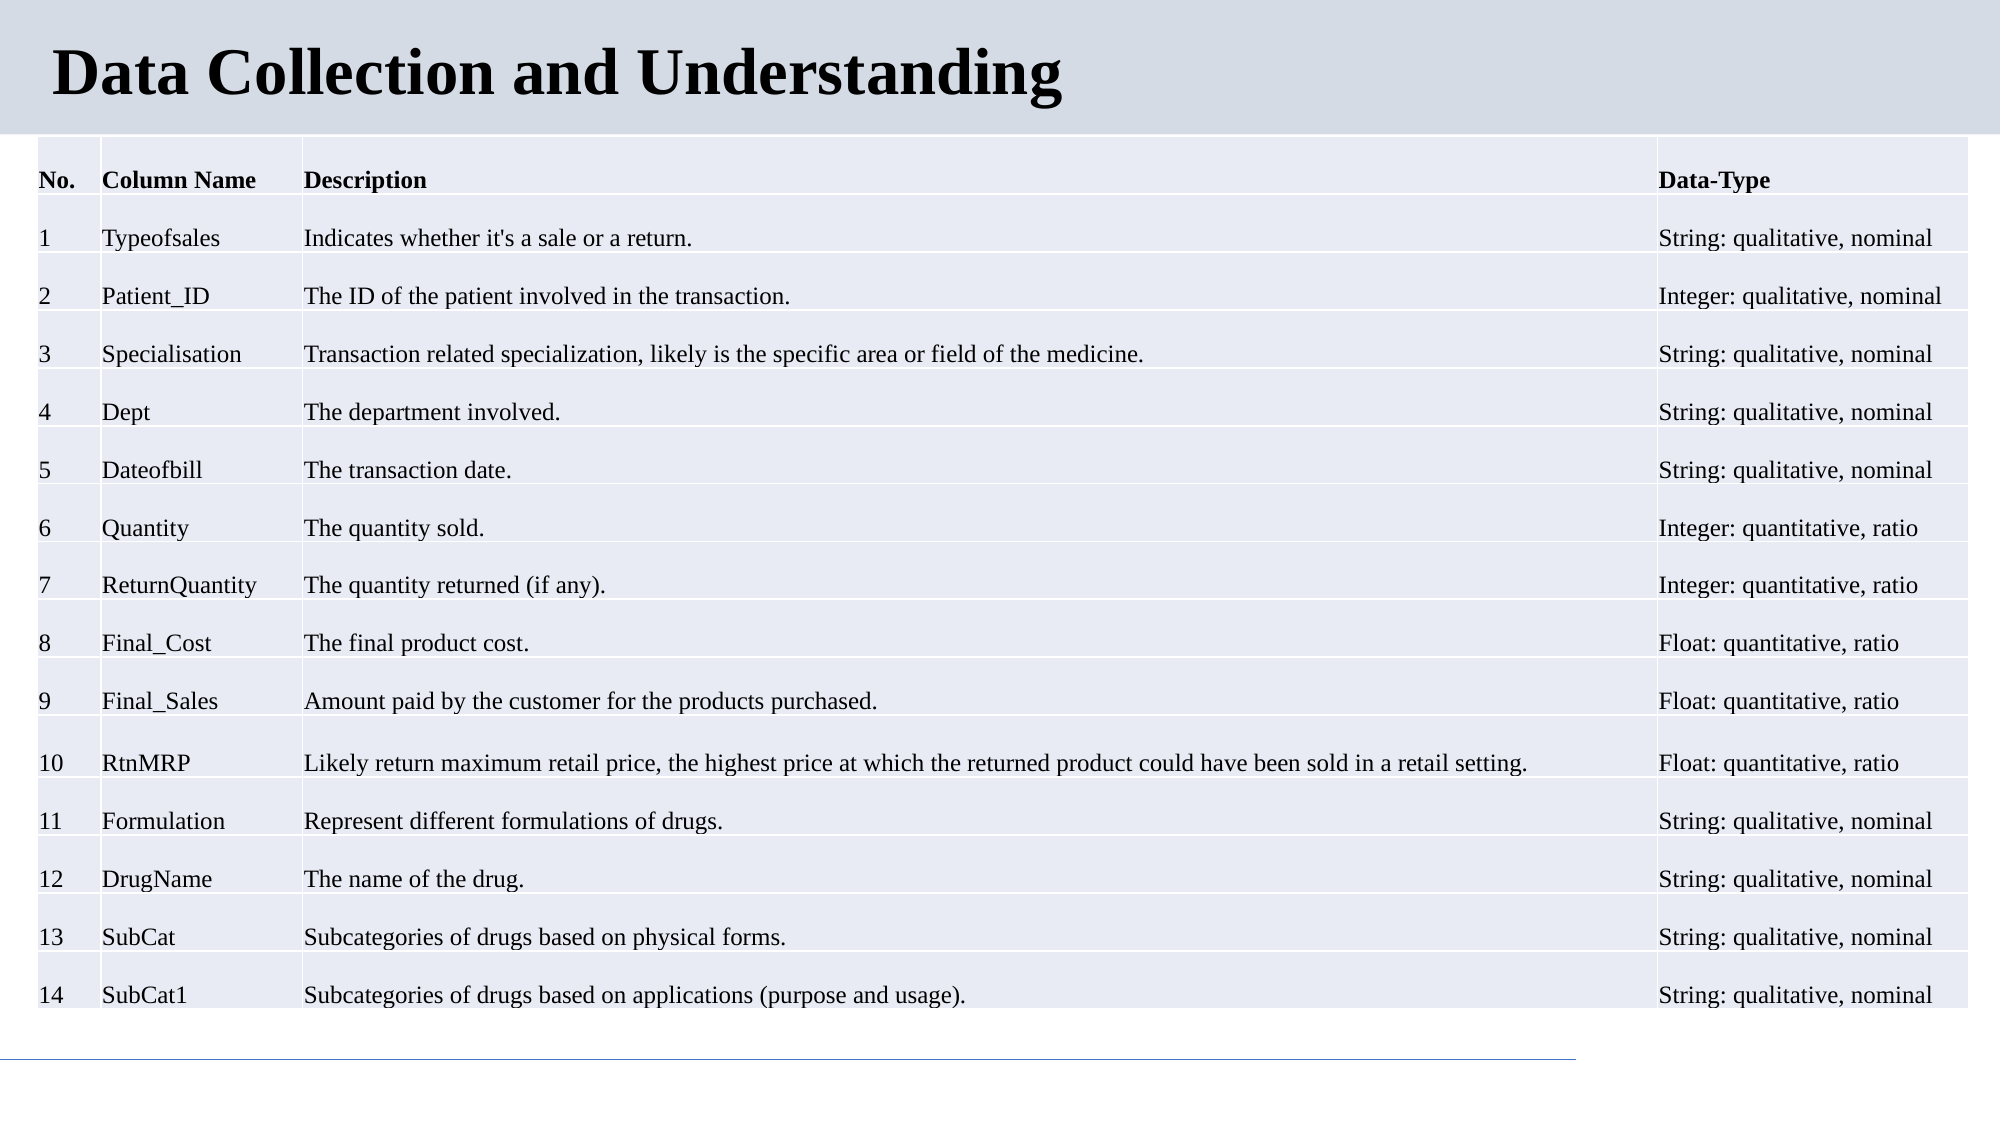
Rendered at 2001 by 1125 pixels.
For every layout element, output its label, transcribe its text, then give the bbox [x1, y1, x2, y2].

table_cell 6 [38, 484, 100, 541]
table_cell The quantity sold. [303, 484, 1657, 541]
table_header Data-Type [1658, 137, 1968, 193]
table_cell Specialisation [102, 311, 302, 367]
table_cell The quantity returned (if any). [303, 542, 1657, 598]
title Data Collection and Understanding [37, 0, 1763, 135]
table_cell 1 [38, 195, 100, 251]
table_cell Integer: qualitative, nominal [1658, 253, 1968, 309]
table_cell 11 [38, 778, 100, 834]
table_cell 5 [38, 427, 100, 483]
table_cell SubCat1 [102, 952, 302, 1008]
table_header Description [303, 137, 1657, 193]
table_cell RtnMRP [102, 716, 302, 776]
table_cell Typeofsales [102, 195, 302, 251]
table_header Column Name [102, 137, 302, 193]
table_cell Subcategories of drugs based on physical forms. [303, 894, 1657, 950]
table_cell String: qualitative, nominal [1658, 311, 1968, 367]
table_cell SubCat [102, 894, 302, 950]
table_cell Final_Sales [102, 658, 302, 714]
table_cell String: qualitative, nominal [1658, 778, 1968, 834]
table_cell Indicates whether it's a sale or a return. [303, 195, 1657, 251]
table_cell 9 [38, 658, 100, 714]
table_cell String: qualitative, nominal [1658, 369, 1968, 425]
table_cell Float: quantitative, ratio [1658, 716, 1968, 776]
table_cell ReturnQuantity [102, 542, 302, 598]
table_cell Patient_ID [102, 253, 302, 309]
table_cell The name of the drug. [303, 836, 1657, 892]
table_cell The transaction date. [303, 427, 1657, 483]
table_cell Subcategories of drugs based on applications (purpose and usage). [303, 952, 1657, 1008]
table_cell Formulation [102, 778, 302, 834]
table_cell String: qualitative, nominal [1658, 952, 1968, 1008]
table_cell 10 [38, 716, 100, 776]
table_header No. [38, 137, 100, 193]
table_cell 4 [38, 369, 100, 425]
table_cell Dept [102, 369, 302, 425]
table_cell 14 [38, 952, 100, 1008]
table_cell Final_Cost [102, 600, 302, 656]
table_cell Integer: quantitative, ratio [1658, 542, 1968, 598]
table_cell Likely return maximum retail price, the highest price at which the returned product could have been sold in a retail setting. [303, 716, 1657, 776]
table_cell Transaction related specialization, likely is the specific area or field of the medicine. [303, 311, 1657, 367]
table_cell 7 [38, 542, 100, 598]
table_cell The final product cost. [303, 600, 1657, 656]
table_cell Represent different formulations of drugs. [303, 778, 1657, 834]
table_cell 3 [38, 311, 100, 367]
table_cell The ID of the patient involved in the transaction. [303, 253, 1657, 309]
table_cell String: qualitative, nominal [1658, 836, 1968, 892]
table_cell String: qualitative, nominal [1658, 894, 1968, 950]
table_cell 2 [38, 253, 100, 309]
table_cell Quantity [102, 484, 302, 541]
table_cell DrugName [102, 836, 302, 892]
table_cell String: qualitative, nominal [1658, 427, 1968, 483]
table_cell String: qualitative, nominal [1658, 195, 1968, 251]
table_cell Float: quantitative, ratio [1658, 658, 1968, 714]
table_cell Dateofbill [102, 427, 302, 483]
table_cell Amount paid by the customer for the products purchased. [303, 658, 1657, 714]
table_cell The department involved. [303, 369, 1657, 425]
table_cell 8 [38, 600, 100, 656]
table_cell 12 [38, 836, 100, 892]
table_cell Float: quantitative, ratio [1658, 600, 1968, 656]
table_cell Integer: quantitative, ratio [1658, 484, 1968, 541]
table_cell 13 [38, 894, 100, 950]
